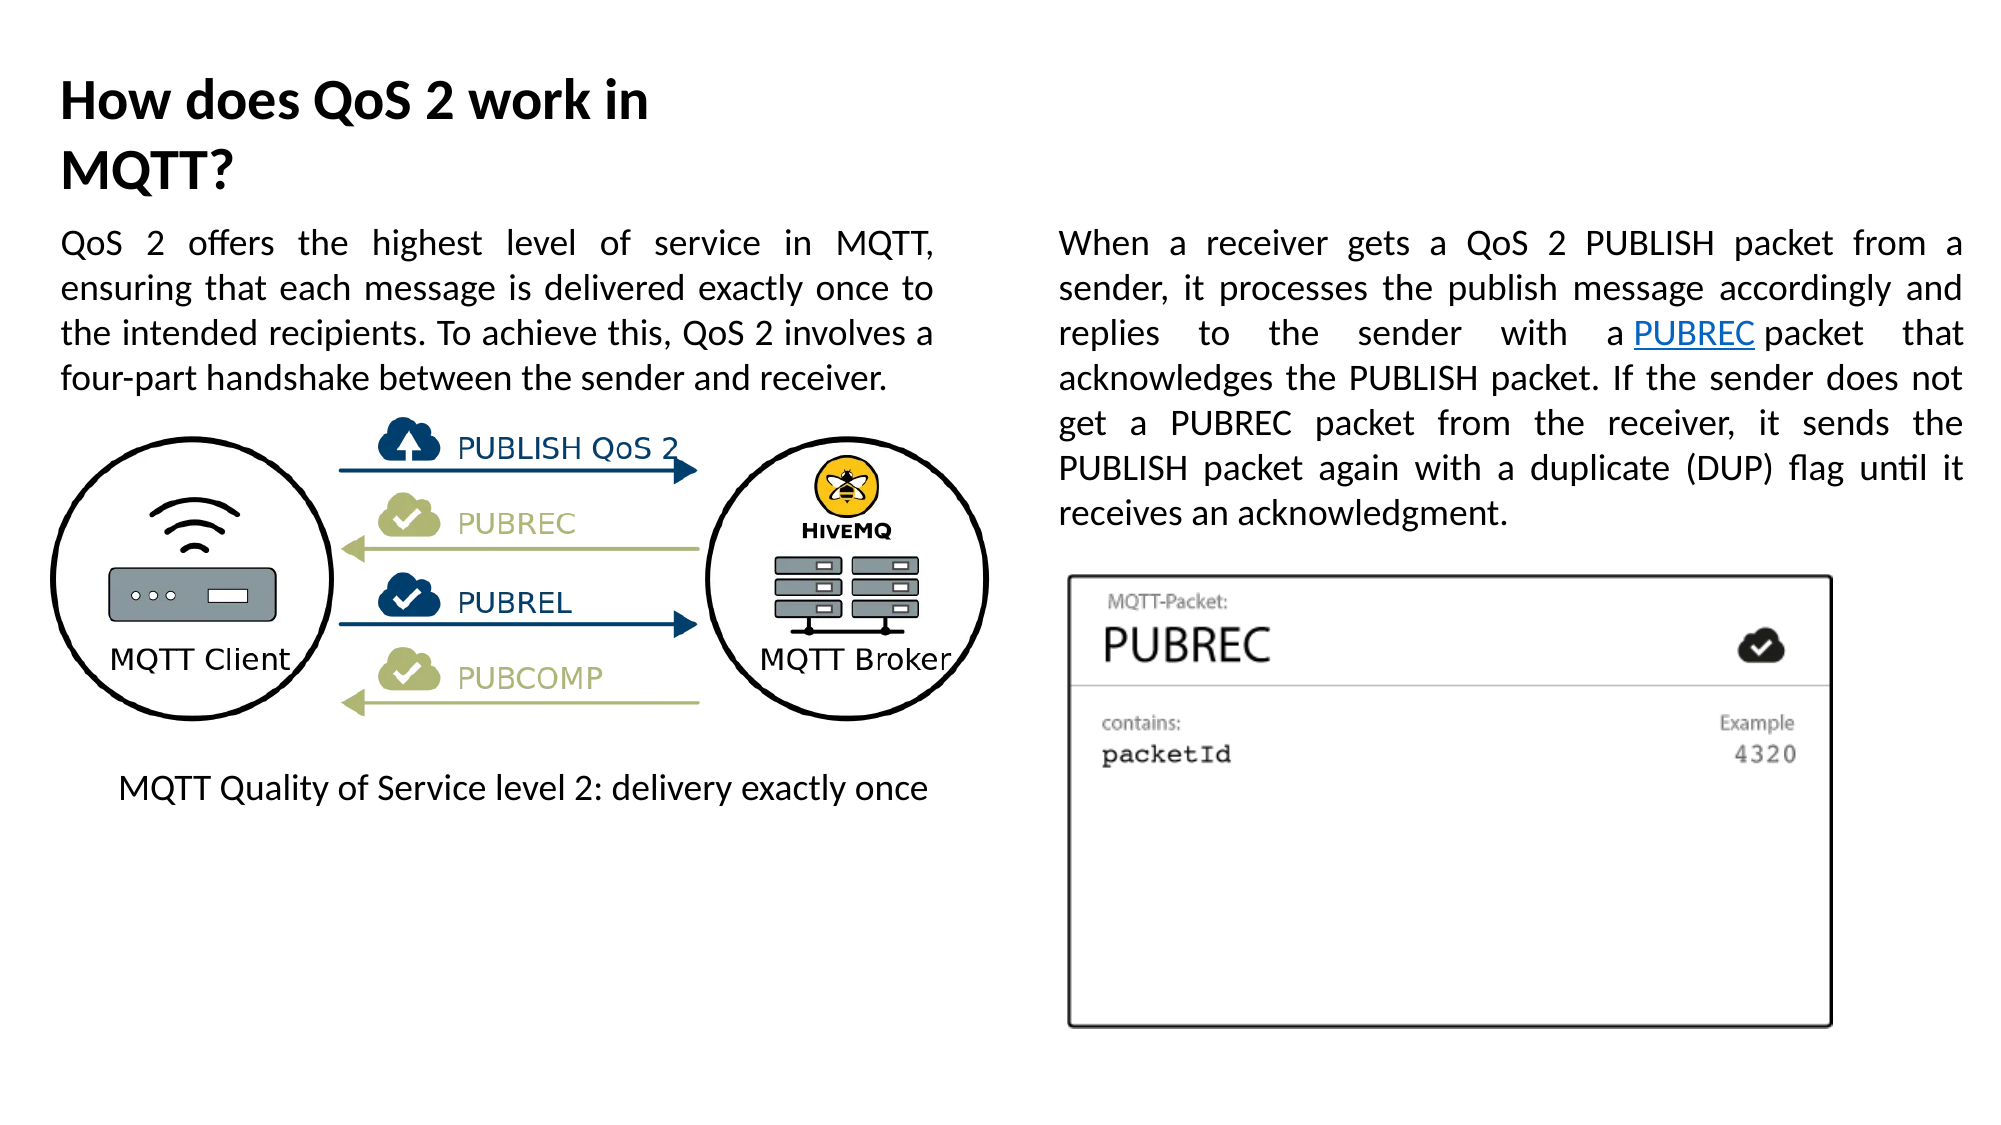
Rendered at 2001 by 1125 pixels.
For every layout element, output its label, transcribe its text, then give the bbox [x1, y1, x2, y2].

picture [1067, 574, 1833, 1029]
text_box MQTT Quality of Service level 2: delivery exactly once [103, 755, 945, 816]
text_box QoS 2 offers the highest level of service in MQTT, ensuring that each message is delivered exactly once to the intended recipients. To achieve this, QoS 2 involves a four-part handshake between the sender and receiver. [45, 210, 950, 405]
text_box How does QoS 2 work in MQTT? [45, 53, 811, 209]
picture [45, 407, 996, 742]
text_box When a receiver gets a QoS 2 PUBLISH packet from a sender, it processes the publish message accordingly and replies to the sender with a PUBREC packet that acknowledges the PUBLISH packet. If the sender does not get a PUBREC packet from the receiver, it sends the PUBLISH packet again with a duplicate (DUP) flag until it receives an acknowledgment. [1044, 210, 1980, 540]
